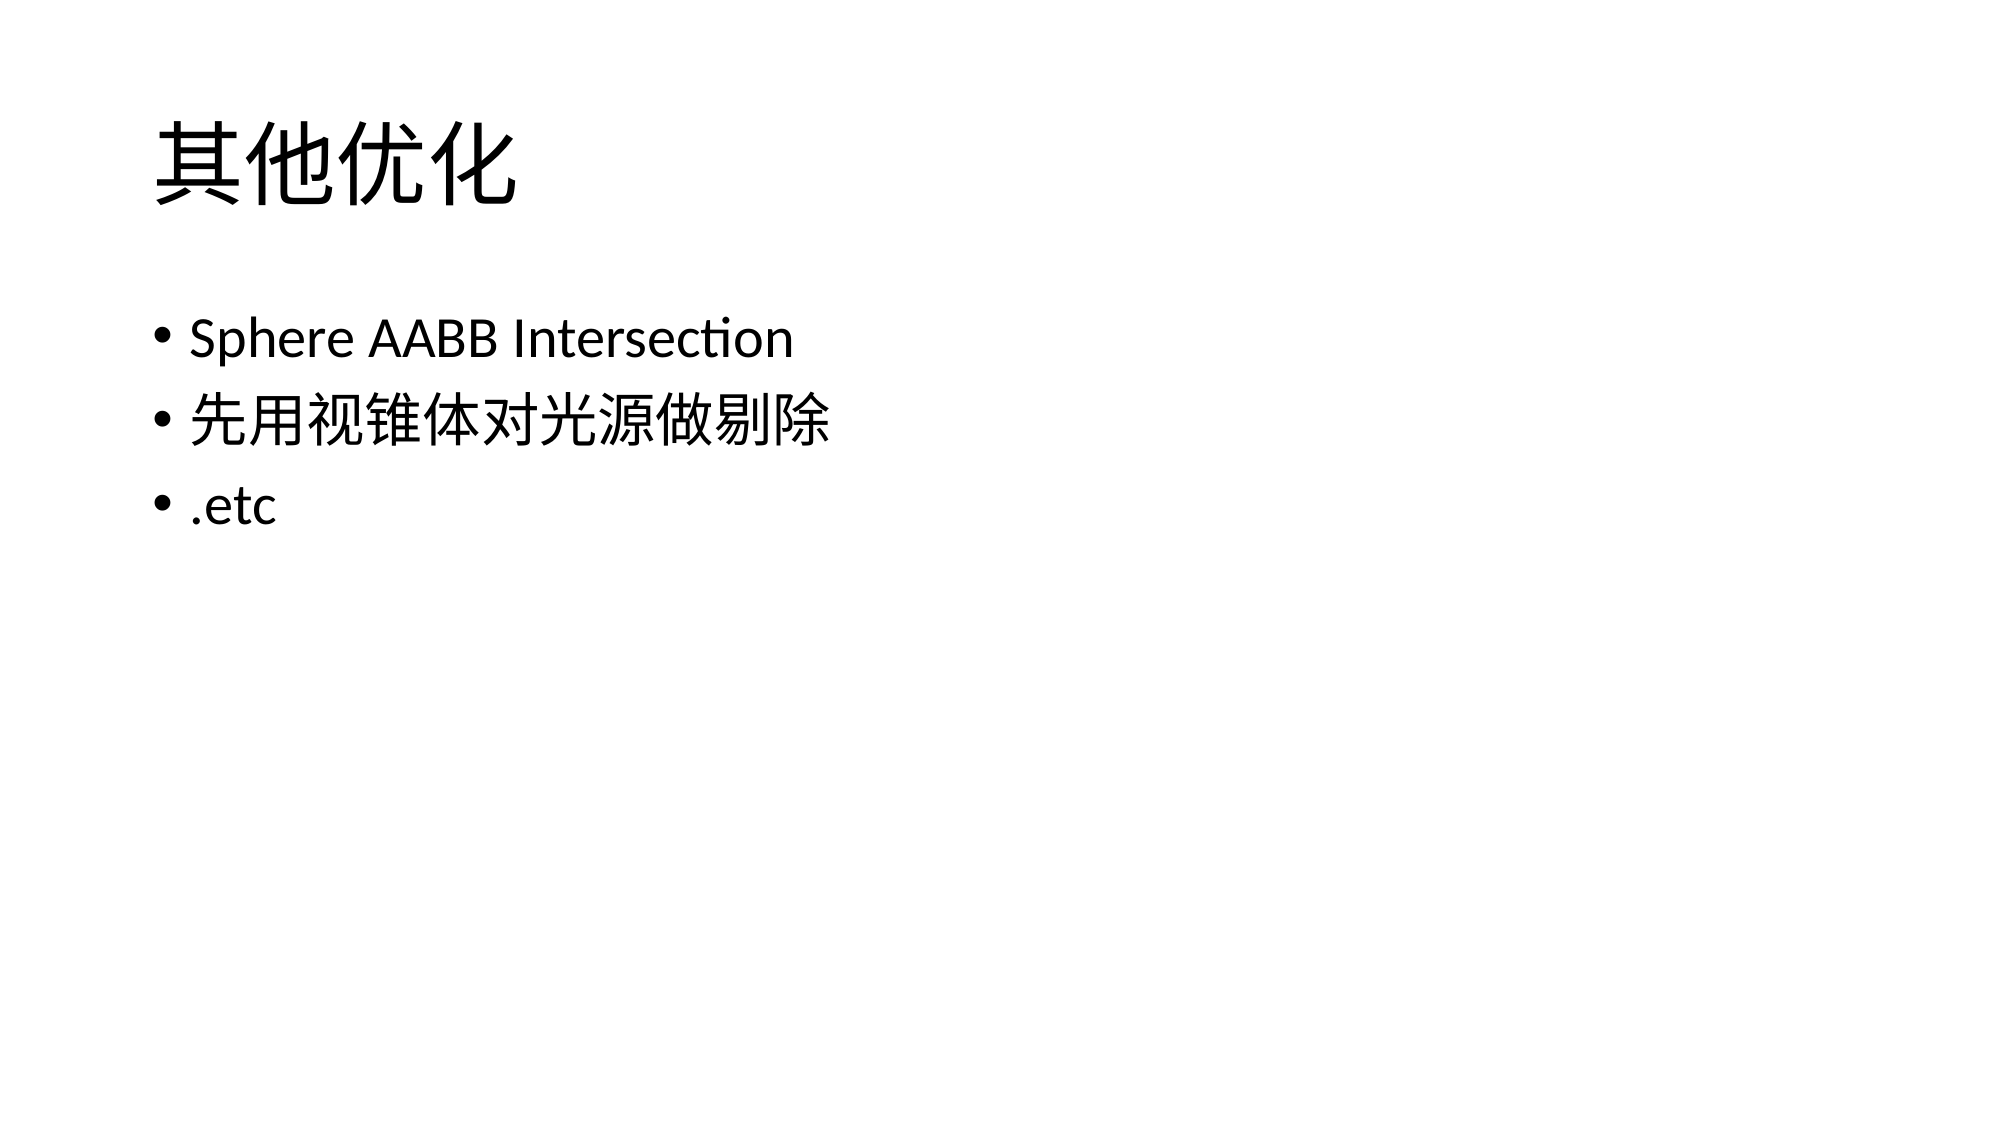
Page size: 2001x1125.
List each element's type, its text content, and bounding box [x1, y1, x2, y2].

list Sphere AABB Intersection 先用视锥体对光源做剔除 .etc [137, 299, 1863, 1014]
title 其他优化 [137, 59, 1863, 278]
